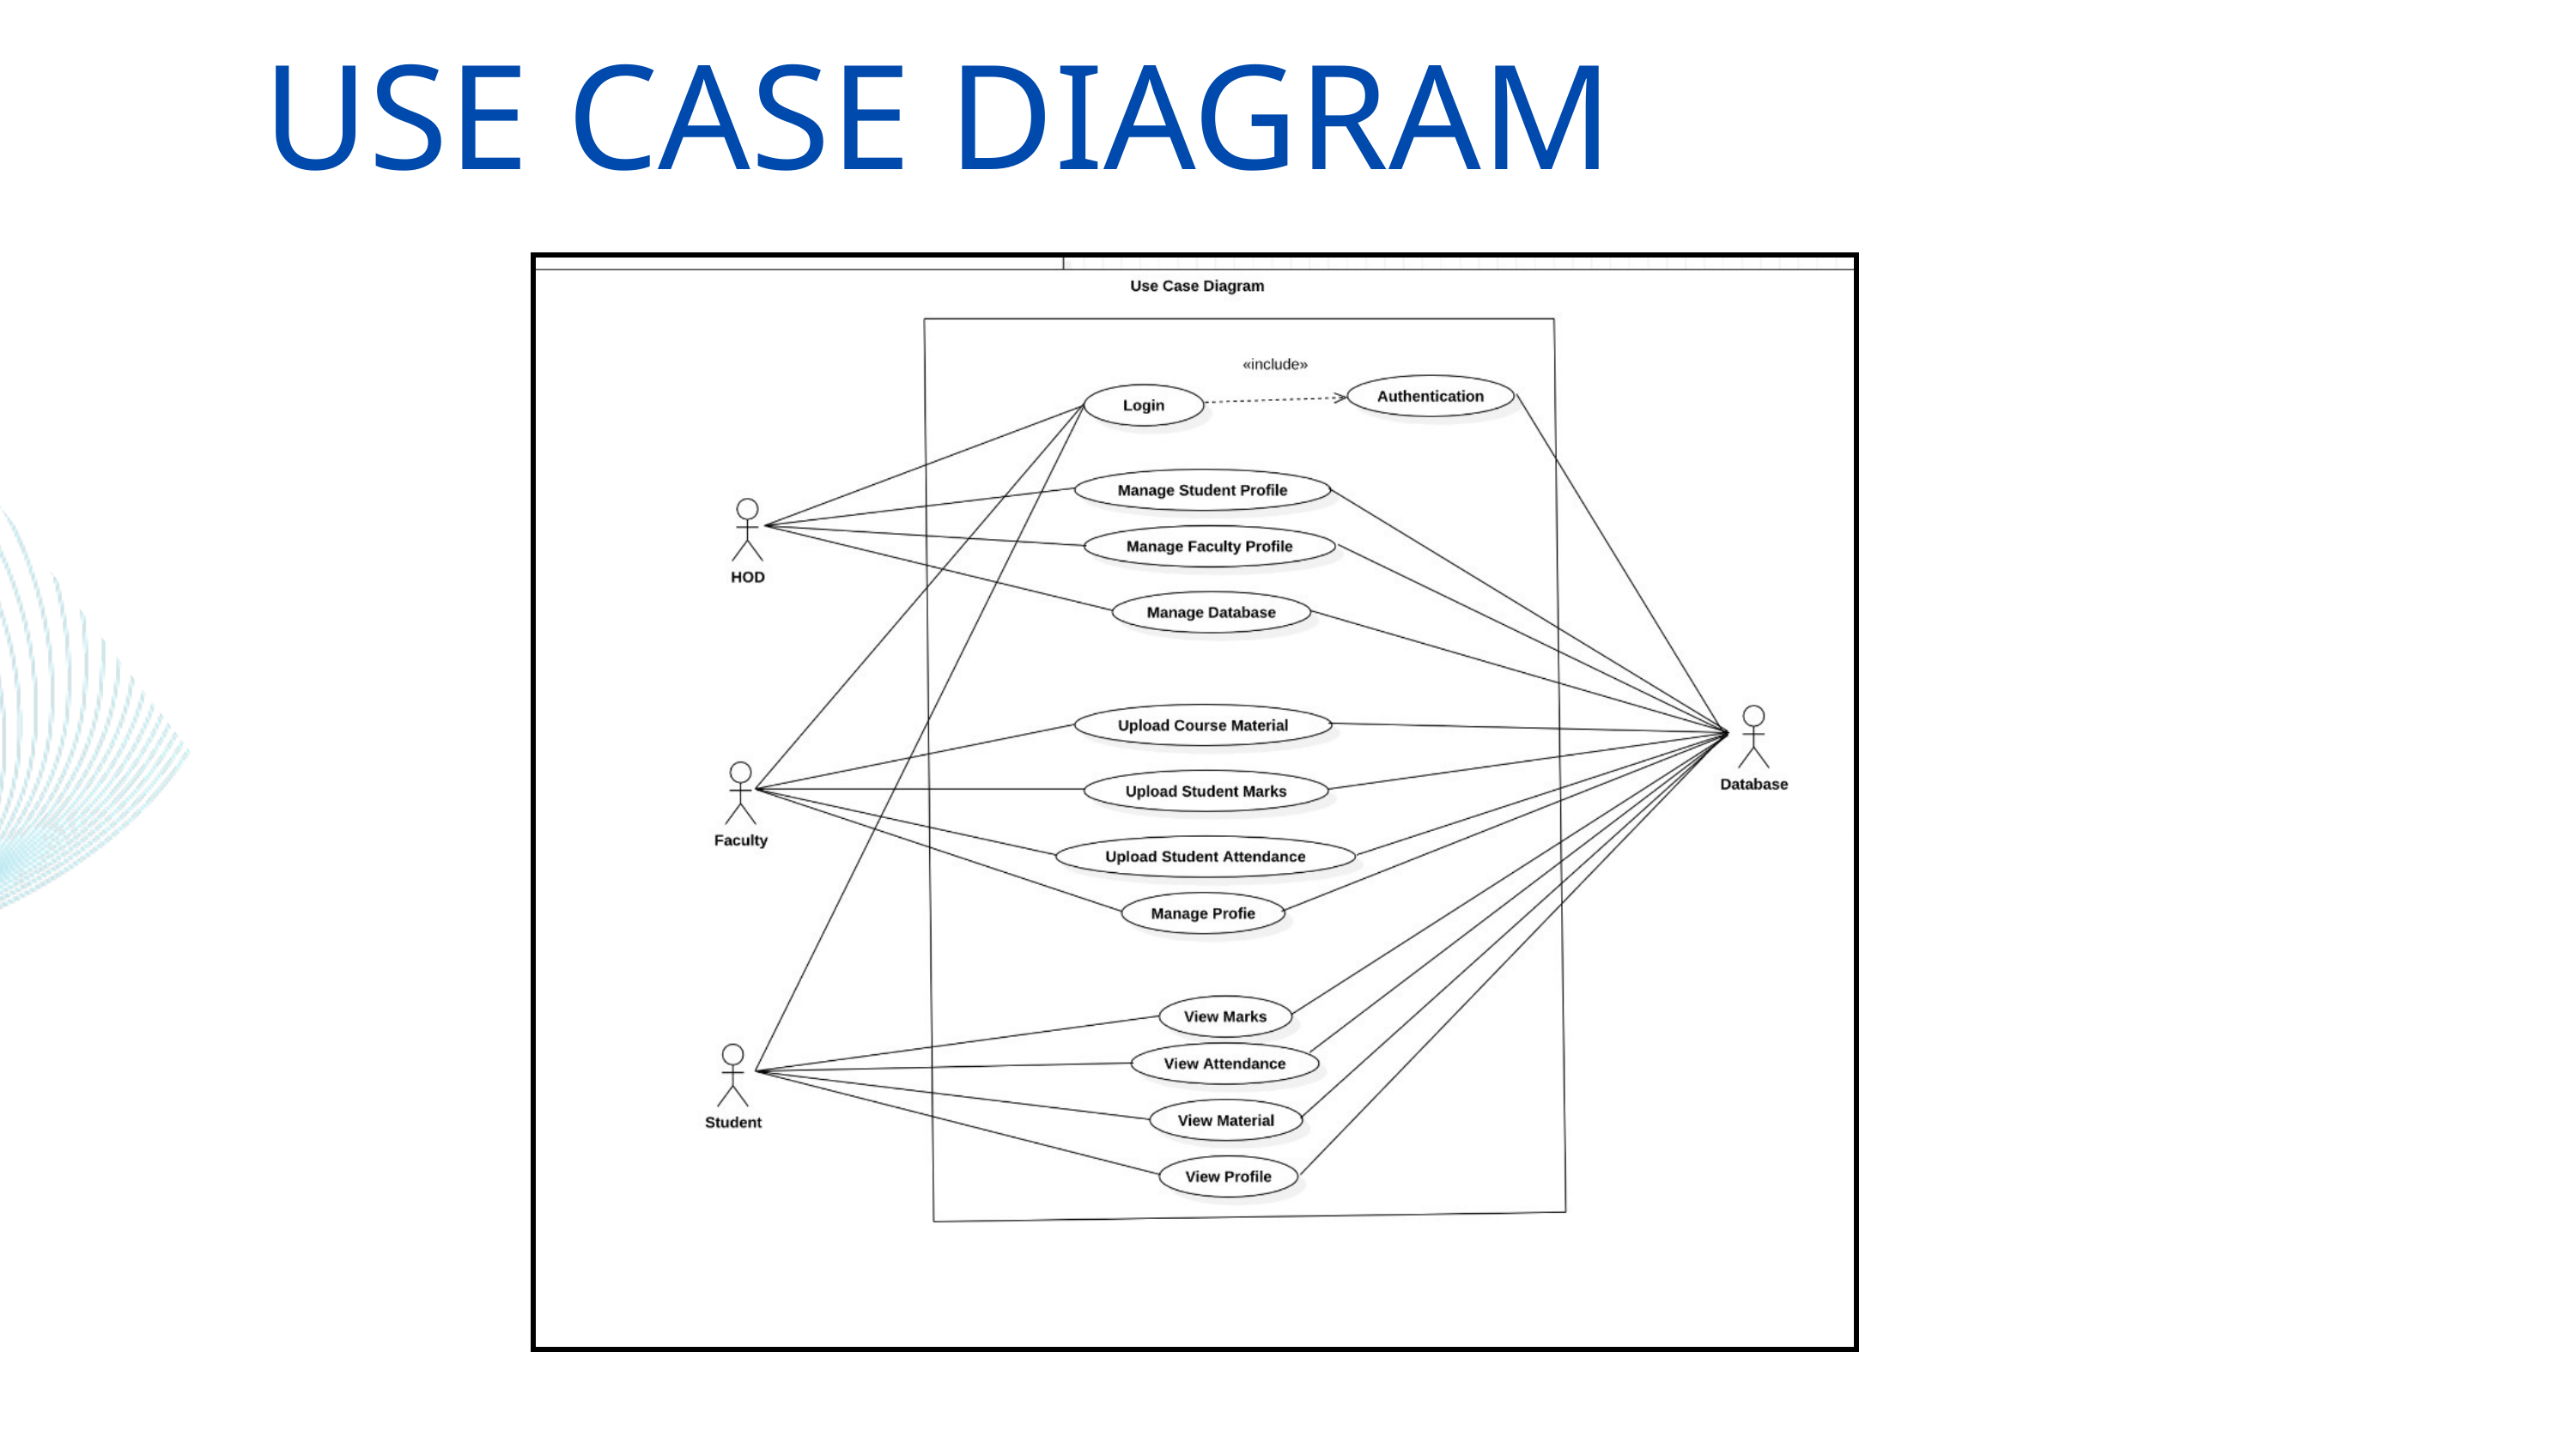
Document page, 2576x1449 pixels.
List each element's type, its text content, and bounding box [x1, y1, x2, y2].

text_box USE CASE DIAGRAM [263, 53, 2020, 199]
text_box [533, 255, 1856, 1349]
text_box [0, 506, 241, 1003]
